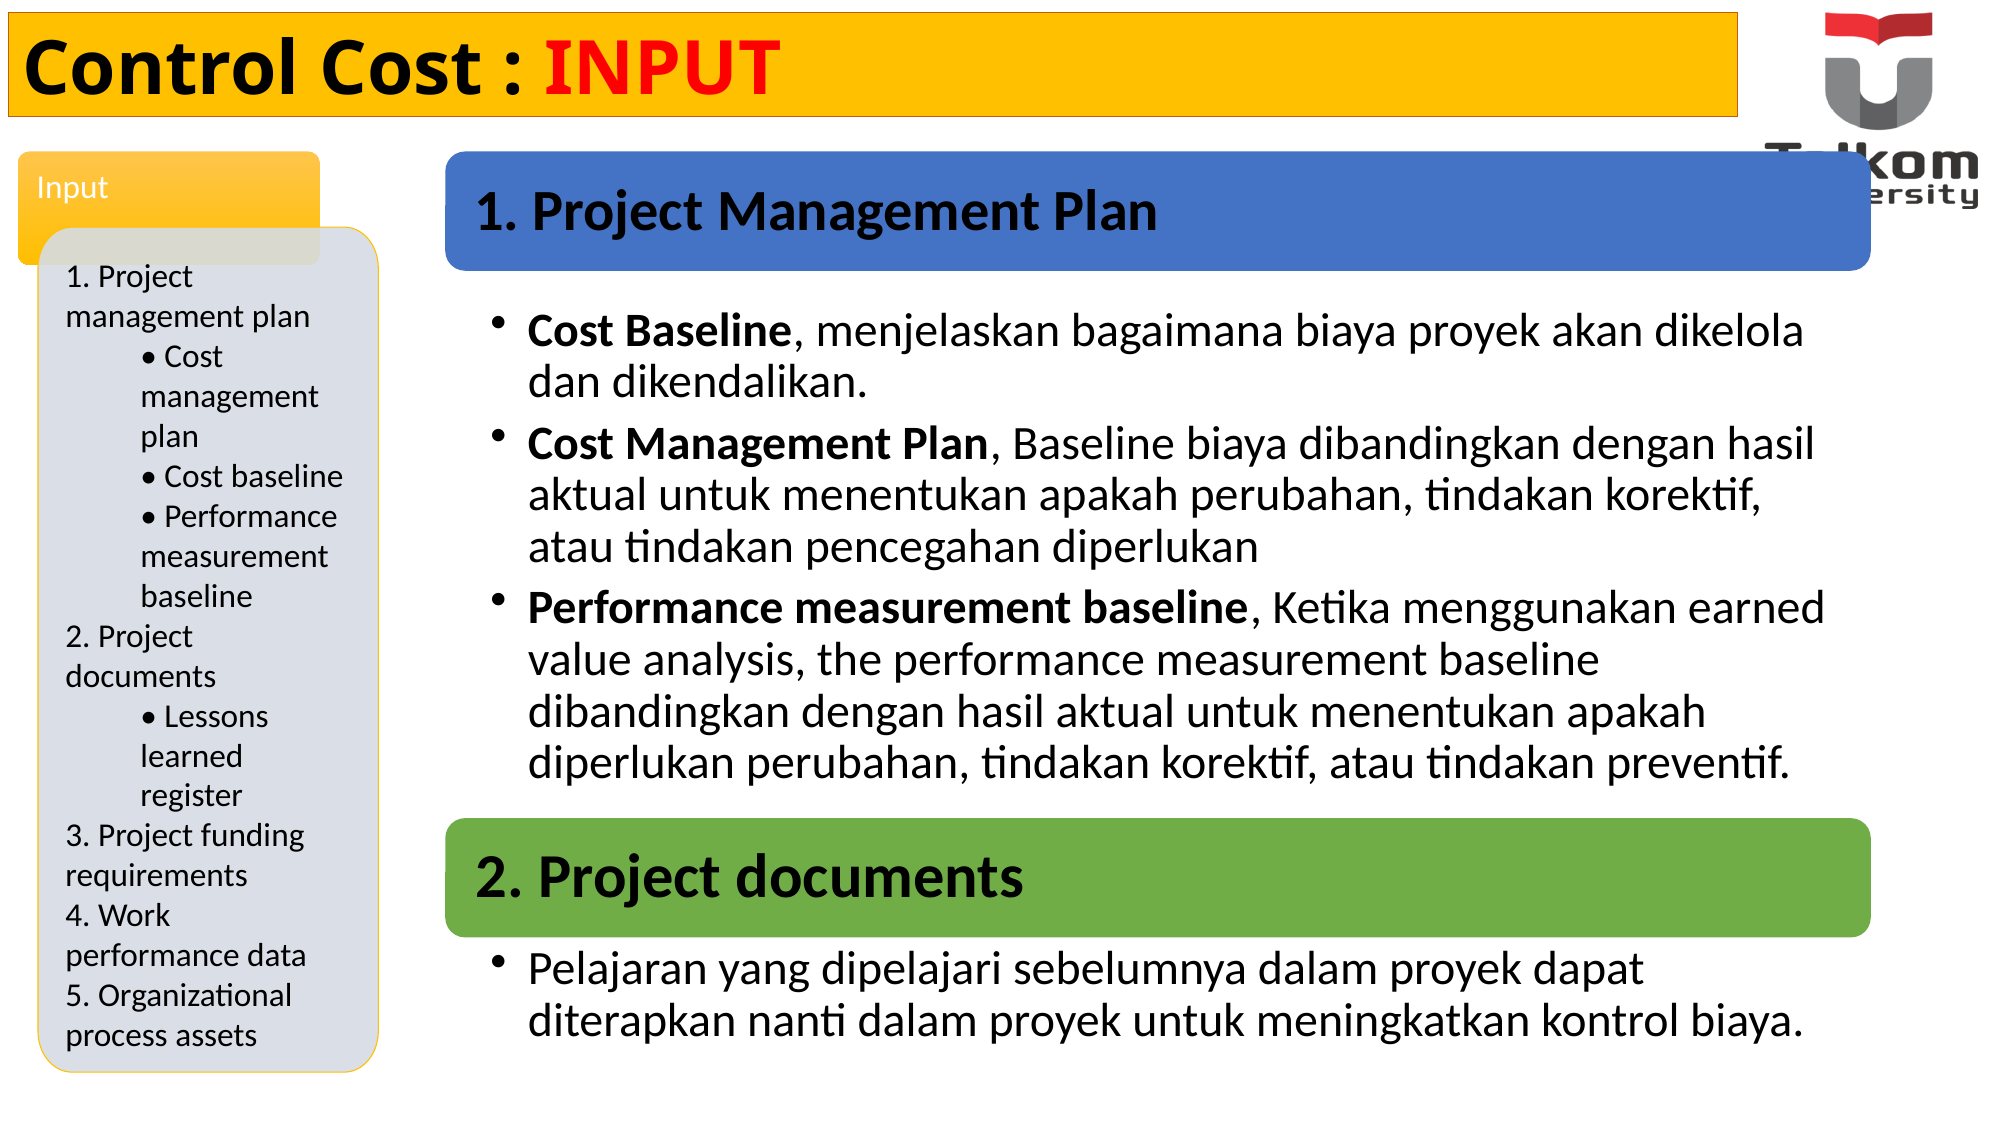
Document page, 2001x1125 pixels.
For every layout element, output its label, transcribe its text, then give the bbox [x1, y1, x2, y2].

picture [1764, 12, 1978, 209]
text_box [445, 151, 1871, 1086]
text_box Control Cost : INPUT [8, 12, 1738, 117]
text_box Input [18, 151, 320, 265]
text_box 1. Project management plan • Cost management plan • Cost baseline • Performance measurement baseline 2. Project documents • Lessons learned register 3. Project funding requirements 4. Work performance data 5. Organizational process assets [37, 226, 379, 1073]
